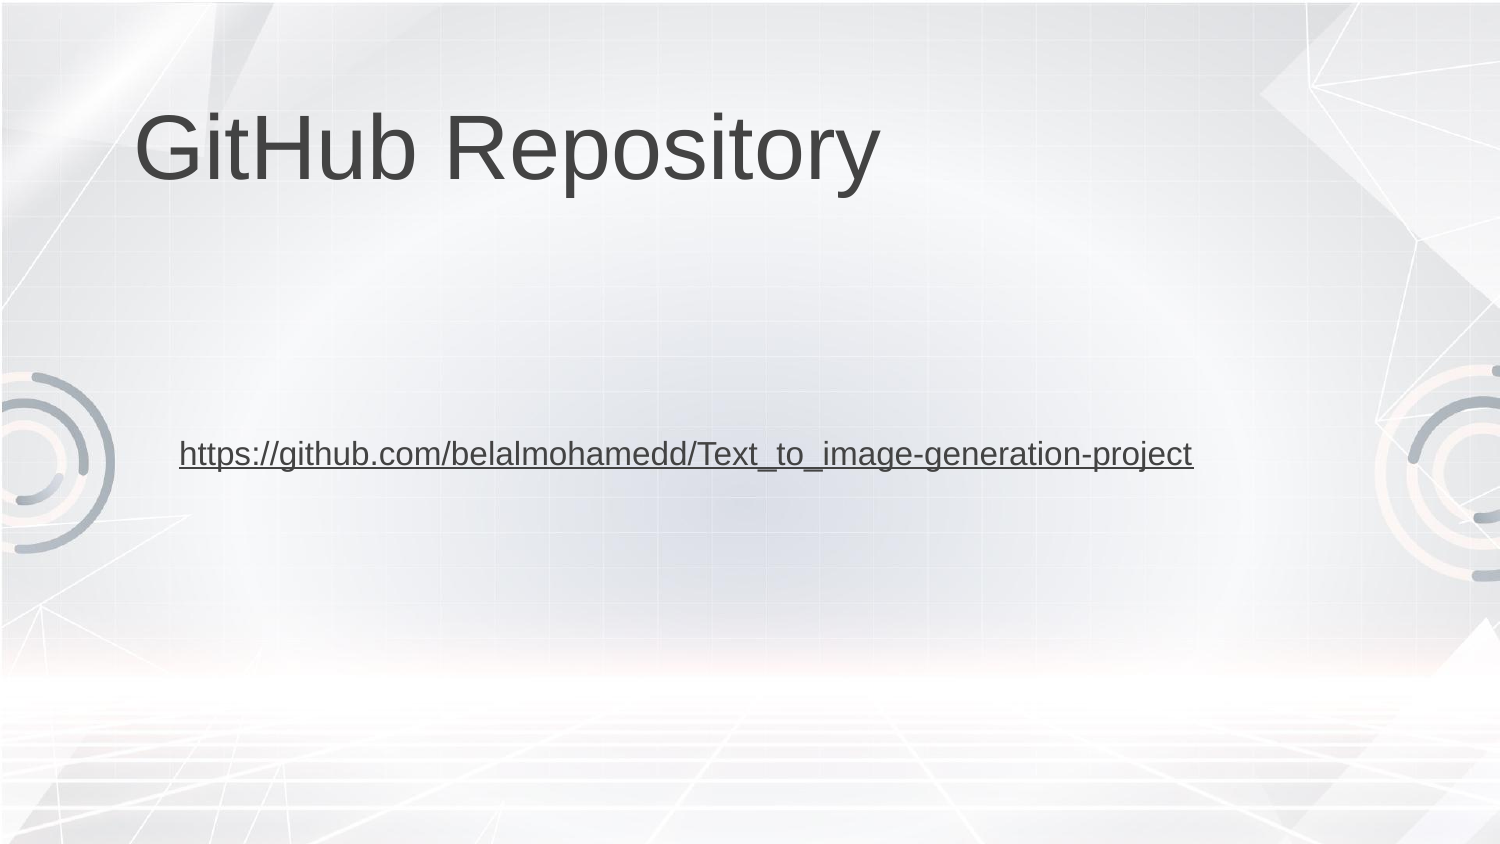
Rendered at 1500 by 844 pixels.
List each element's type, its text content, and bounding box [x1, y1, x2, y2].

picture [0, 0, 1500, 844]
title GitHub Repository [118, 85, 1382, 180]
subtitle https://github.com/belalmohamedd/Text_to_image-generation-project [164, 358, 1296, 551]
